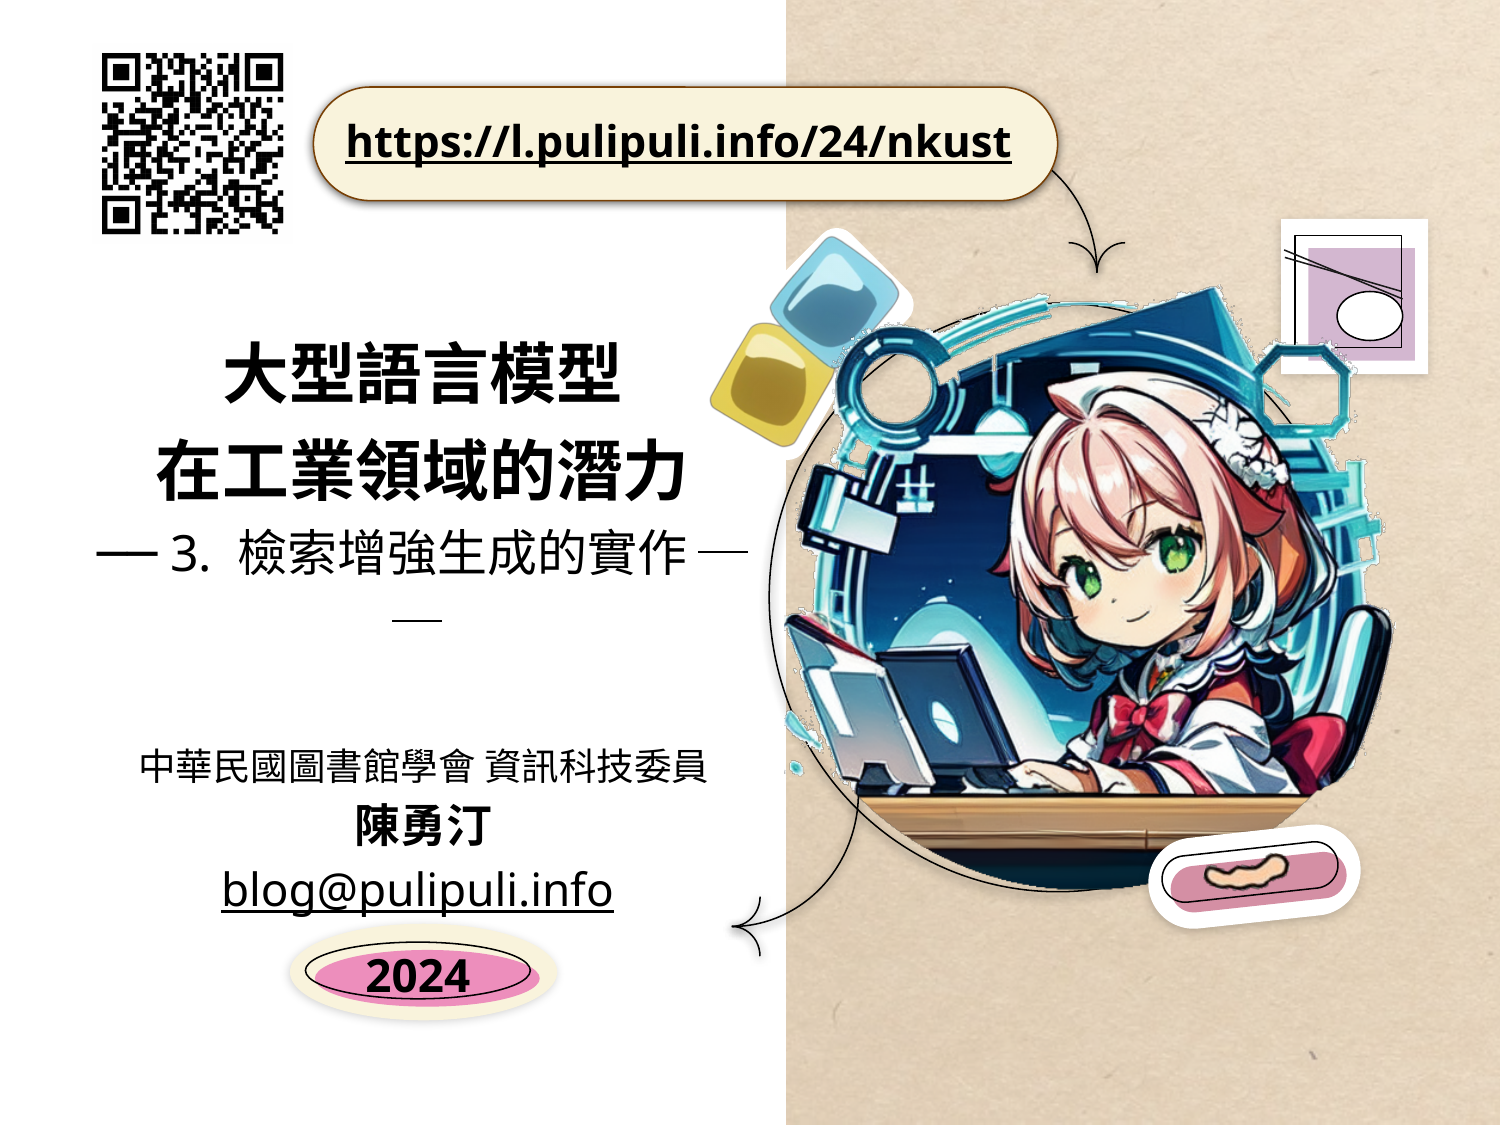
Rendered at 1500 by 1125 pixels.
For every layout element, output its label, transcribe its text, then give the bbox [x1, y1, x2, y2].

title 大型語言模型 在工業領域的潛力 ── 3. 檢索增強生成的實作 ── [73, 330, 773, 656]
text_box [739, 222, 888, 461]
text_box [1280, 218, 1429, 375]
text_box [1143, 819, 1366, 934]
text_box [773, 521, 779, 674]
subtitle 2024 [320, 954, 516, 987]
picture [92, 43, 293, 245]
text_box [312, 86, 1058, 201]
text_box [568, 695, 896, 950]
subtitle 中華民國圖書館學會 資訊科技委員 陳勇汀 blog@pulipuli.info [92, 721, 563, 801]
picture [784, 284, 1396, 892]
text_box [843, 138, 1154, 282]
